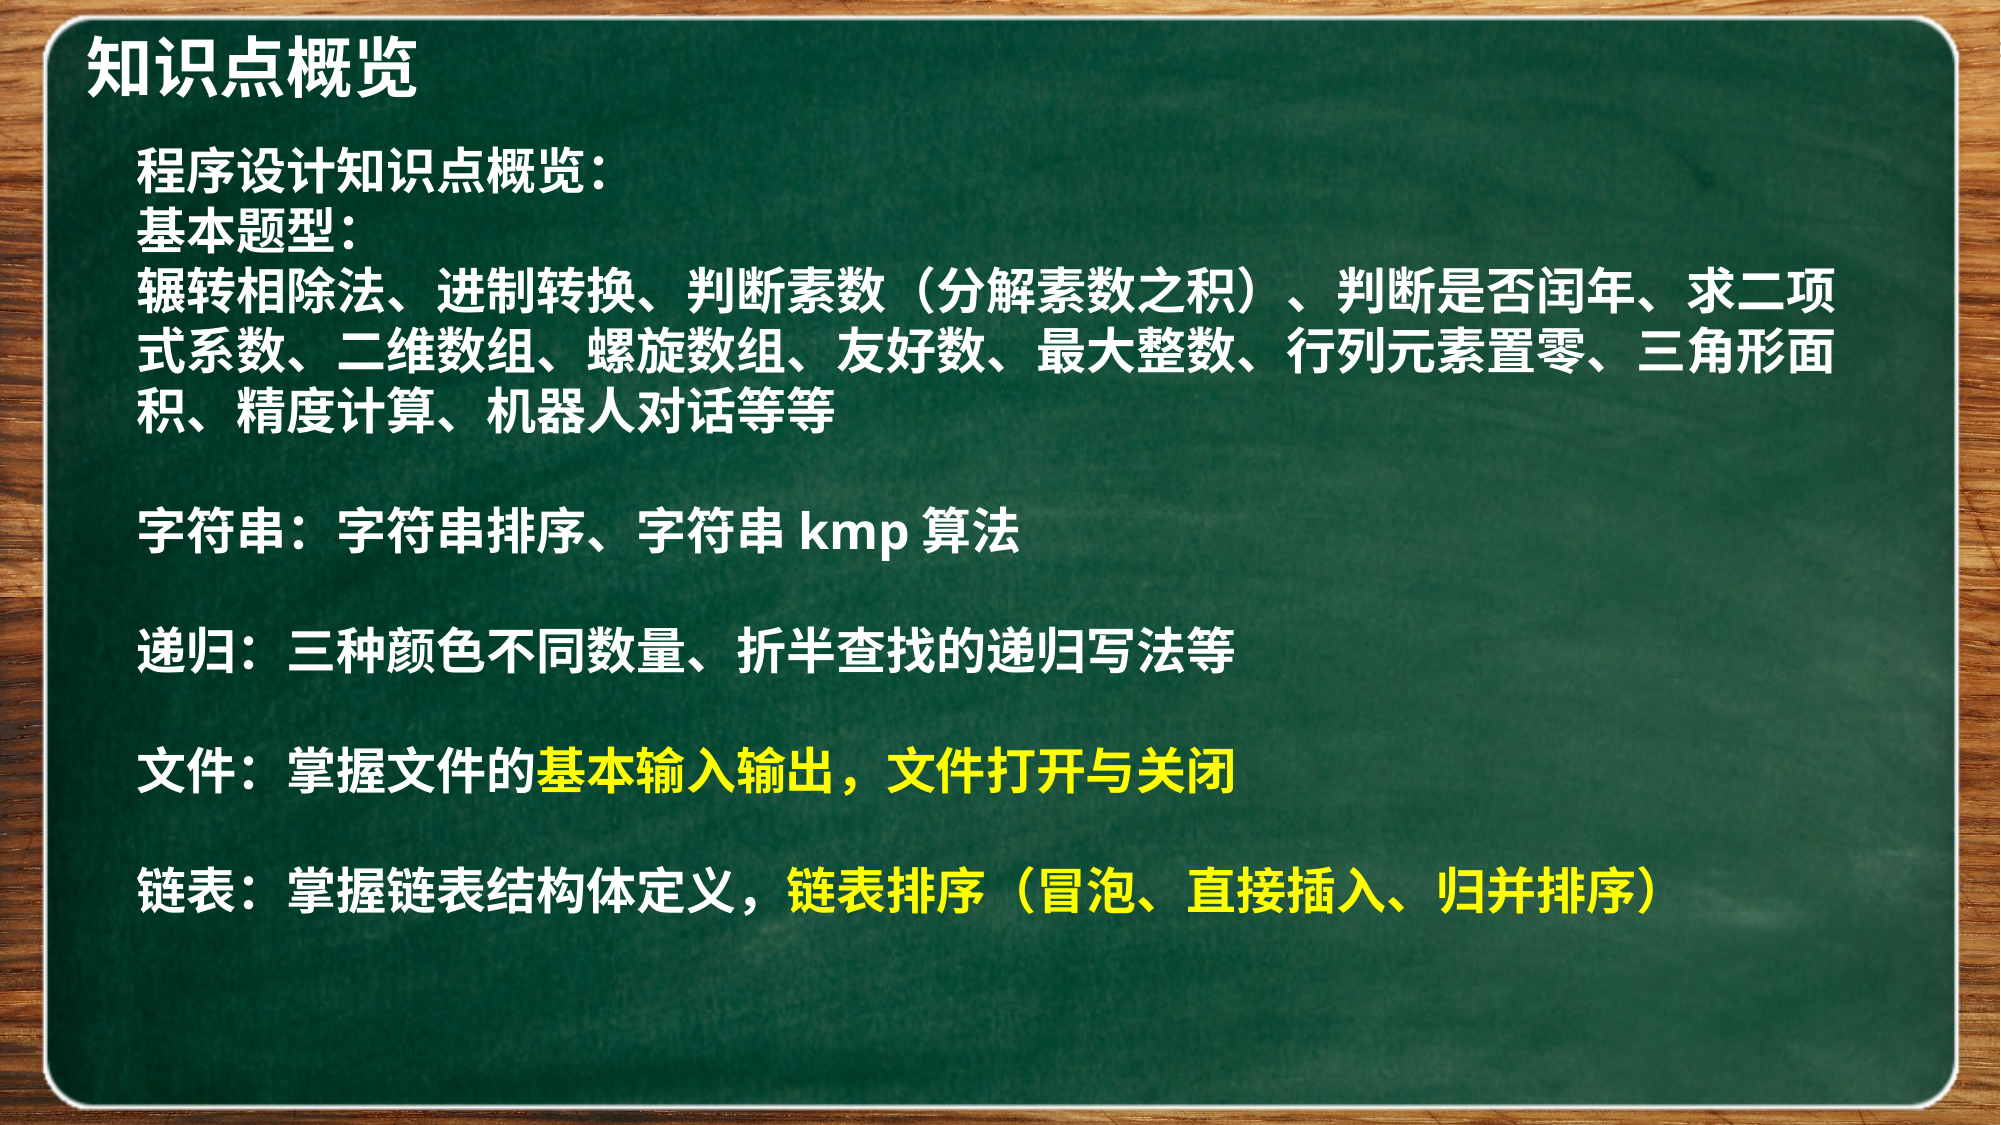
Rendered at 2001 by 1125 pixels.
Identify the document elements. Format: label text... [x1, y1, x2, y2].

text_box 知识点概览 [71, 18, 1605, 113]
text_box 程序设计知识点概览： 基本题型： 辗转相除法、进制转换、判断素数（分解素数之积）、判断是否闰年、求二项式系数、二维数组、螺旋数组、友好数、最大整数、行列元素置零、三角形面积、精度计算、机器人对话等等 字符串：字符串排序、字符串kmp算法 递归：三种颜色不同数量、折半查找的递归写法等 文件：掌握文件的基本输入输出，文件打开与关闭 链表：掌握链表结构体定义，链表排序（冒泡、直接插入、归并排序） [121, 131, 1881, 1107]
picture [0, 0, 2000, 1125]
